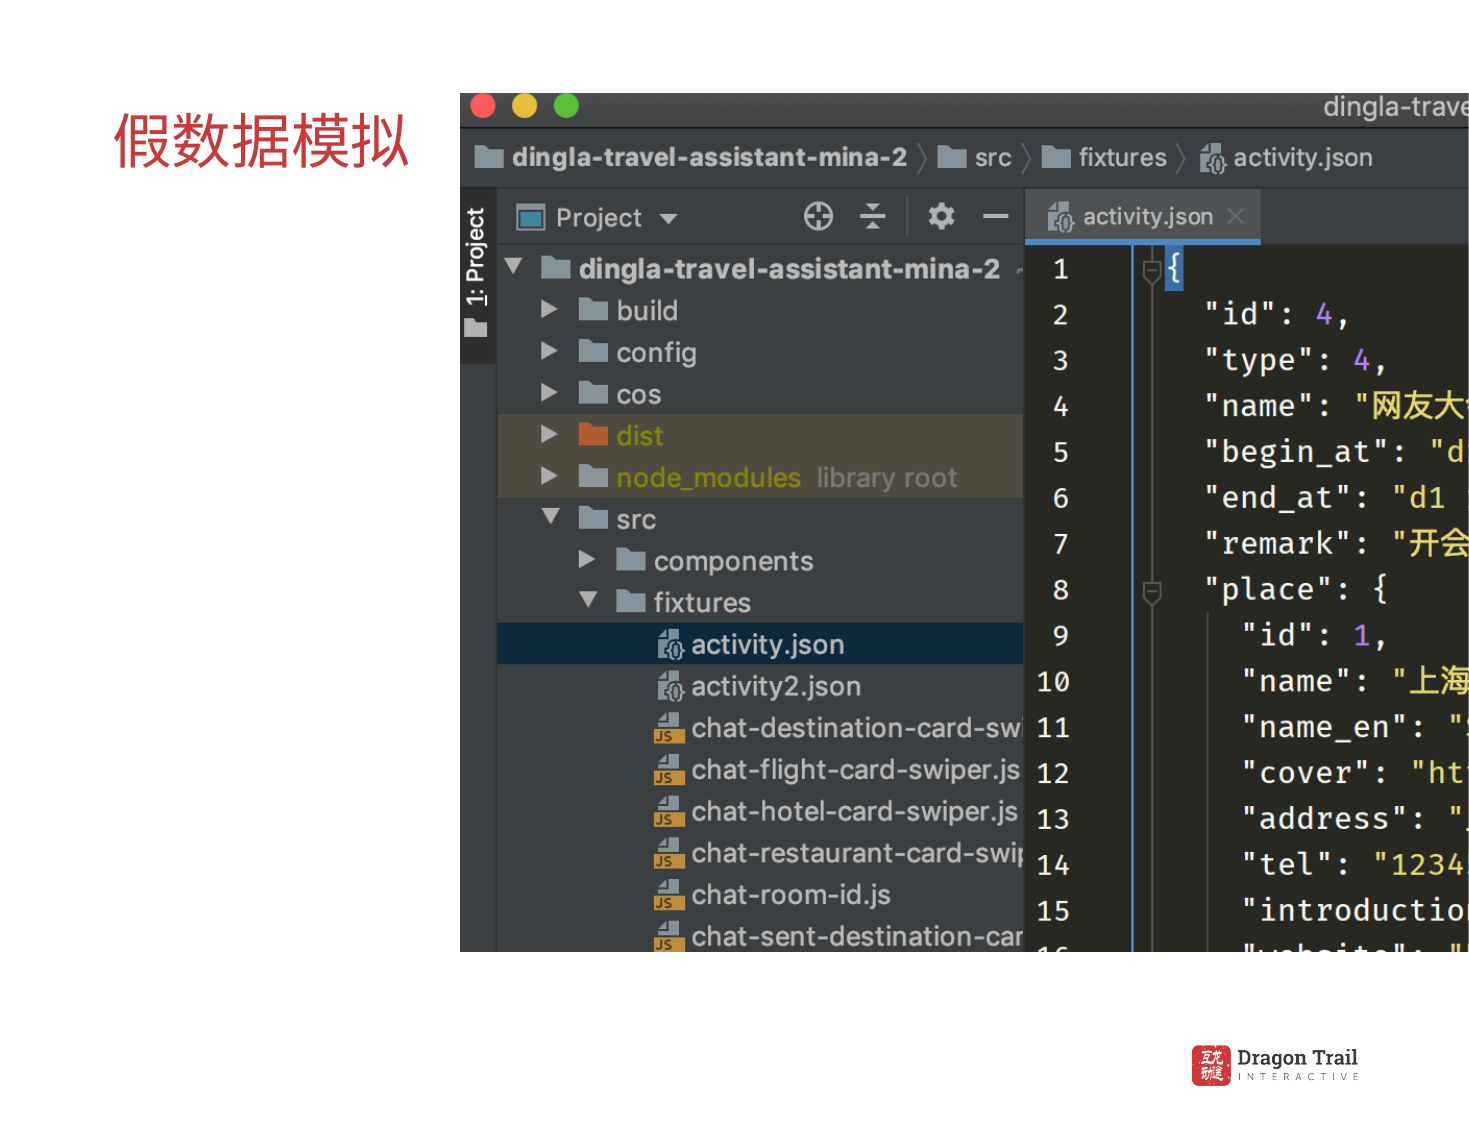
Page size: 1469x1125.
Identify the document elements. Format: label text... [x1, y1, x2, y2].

text_box 假数据模拟 [103, 80, 1365, 184]
text_box [1191, 1044, 1358, 1086]
picture [459, 93, 1469, 953]
